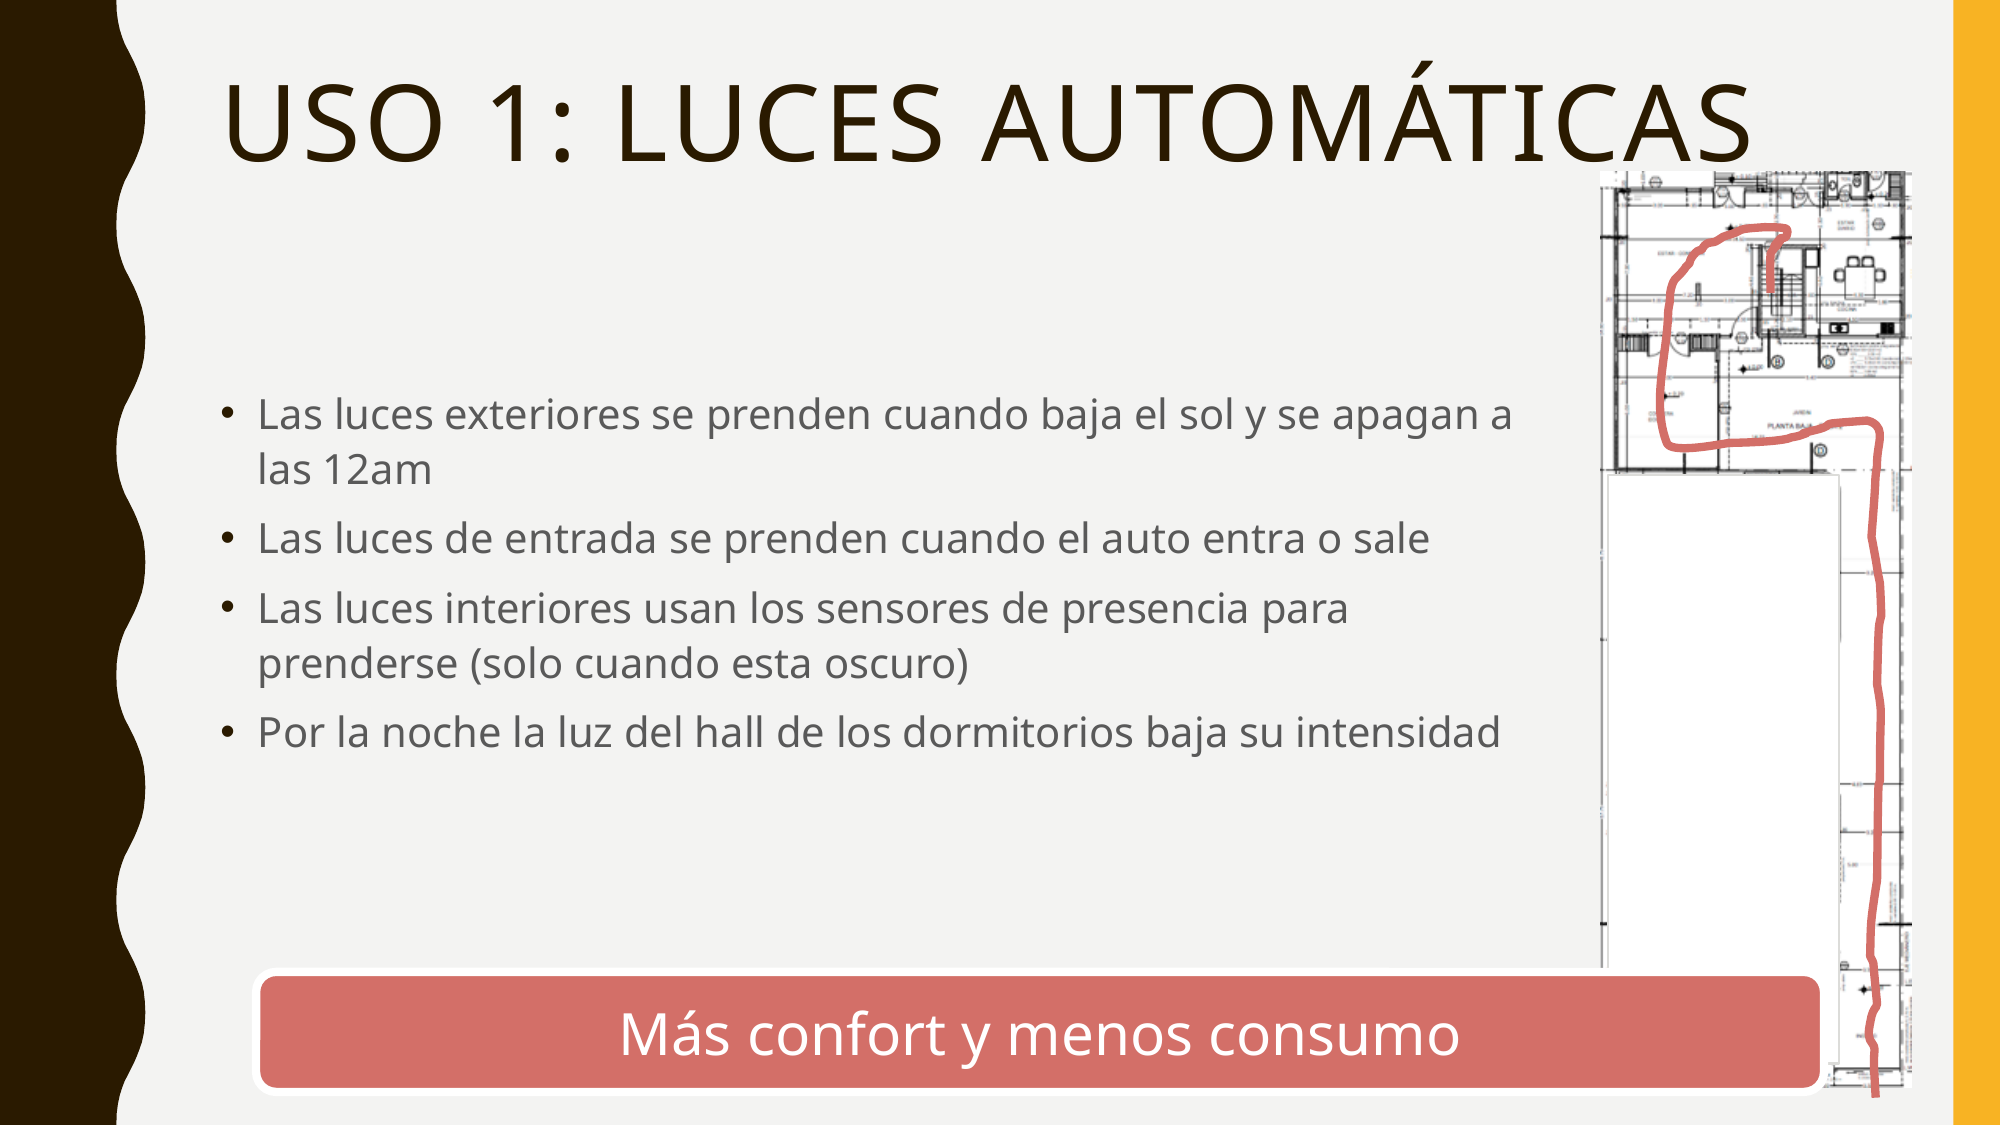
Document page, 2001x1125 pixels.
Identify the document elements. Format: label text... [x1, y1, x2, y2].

text_box [1870, 1088, 1880, 1098]
list Las luces exteriores se prenden cuando baja el sol y se apagan a las 12am Las luces de entrada se prenden cuando el auto entra o sale Las luces interiores usan los sensores de presencia para prenderse (solo cuando esta oscuro) Por la noche la luz del hall de los dormitorios baja su intensidad [205, 375, 1550, 965]
text_box Más confort y menos consumo [251, 967, 1822, 1097]
picture [1600, 171, 1912, 1088]
title Uso 1: Luces automáticas [205, 62, 1875, 308]
